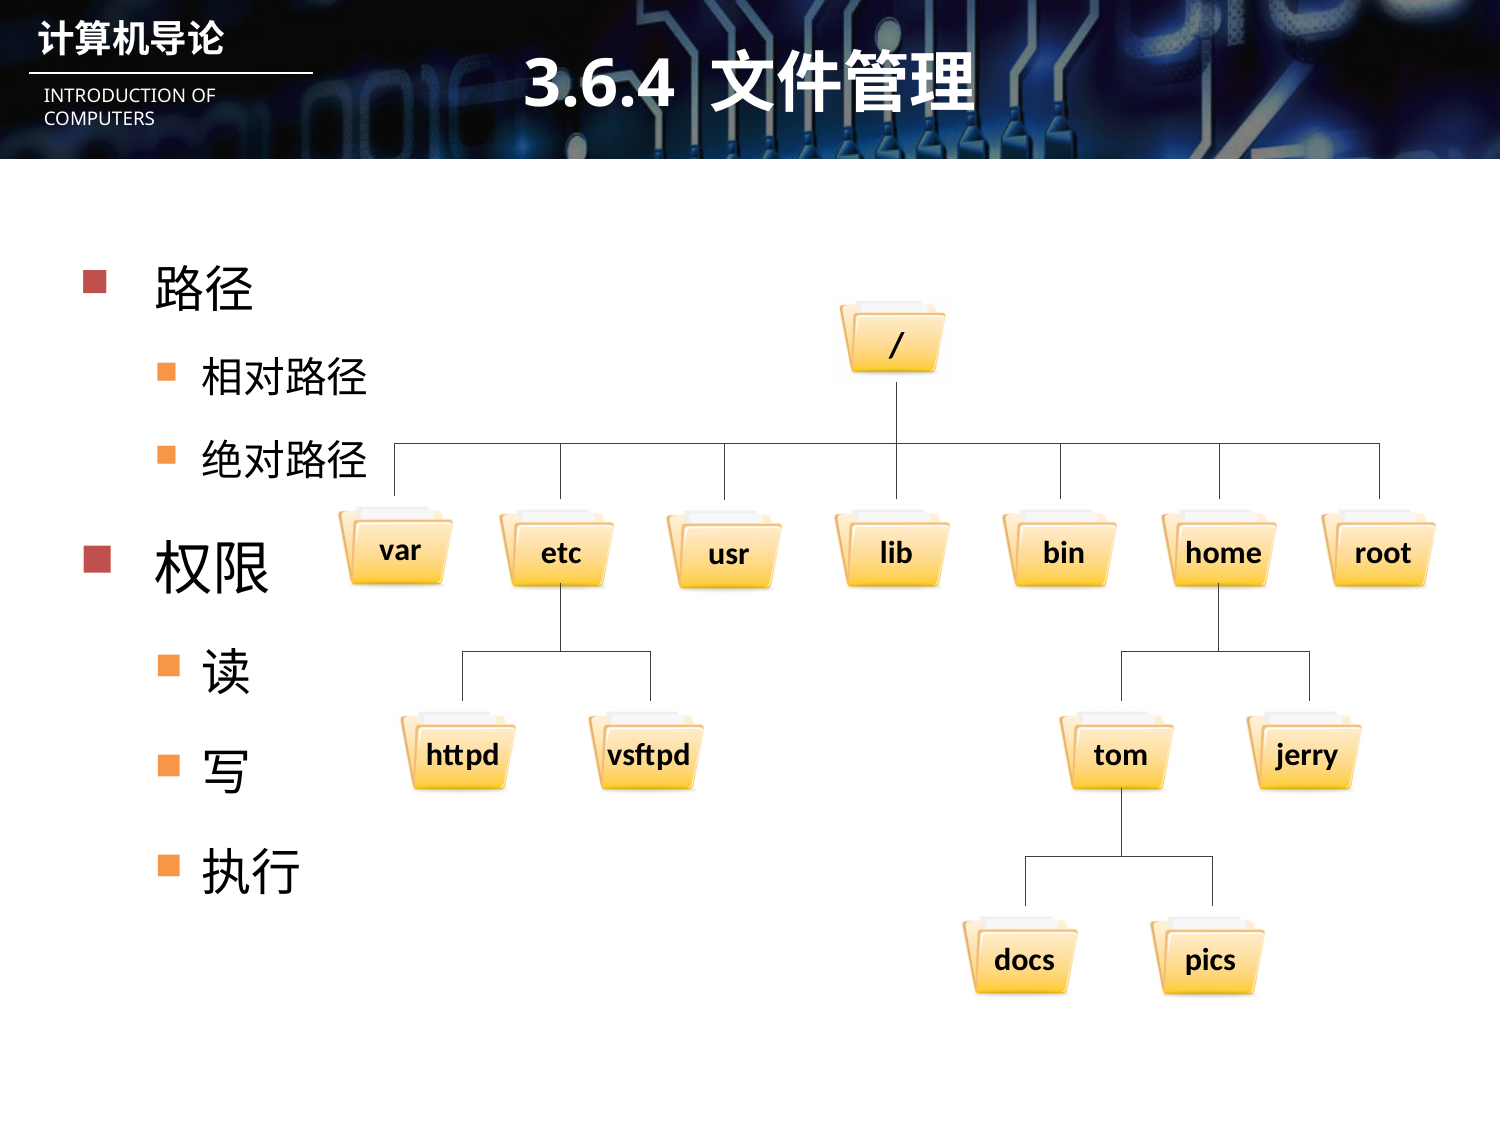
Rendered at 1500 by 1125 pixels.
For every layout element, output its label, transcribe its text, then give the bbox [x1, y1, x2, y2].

text_box 路径 相对路径 绝对路径 权限 读 写 执行 [64, 219, 622, 1024]
title 3.6.4 文件管理 [76, 21, 1424, 138]
picture [0, 0, 1500, 159]
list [281, 249, 1492, 1074]
